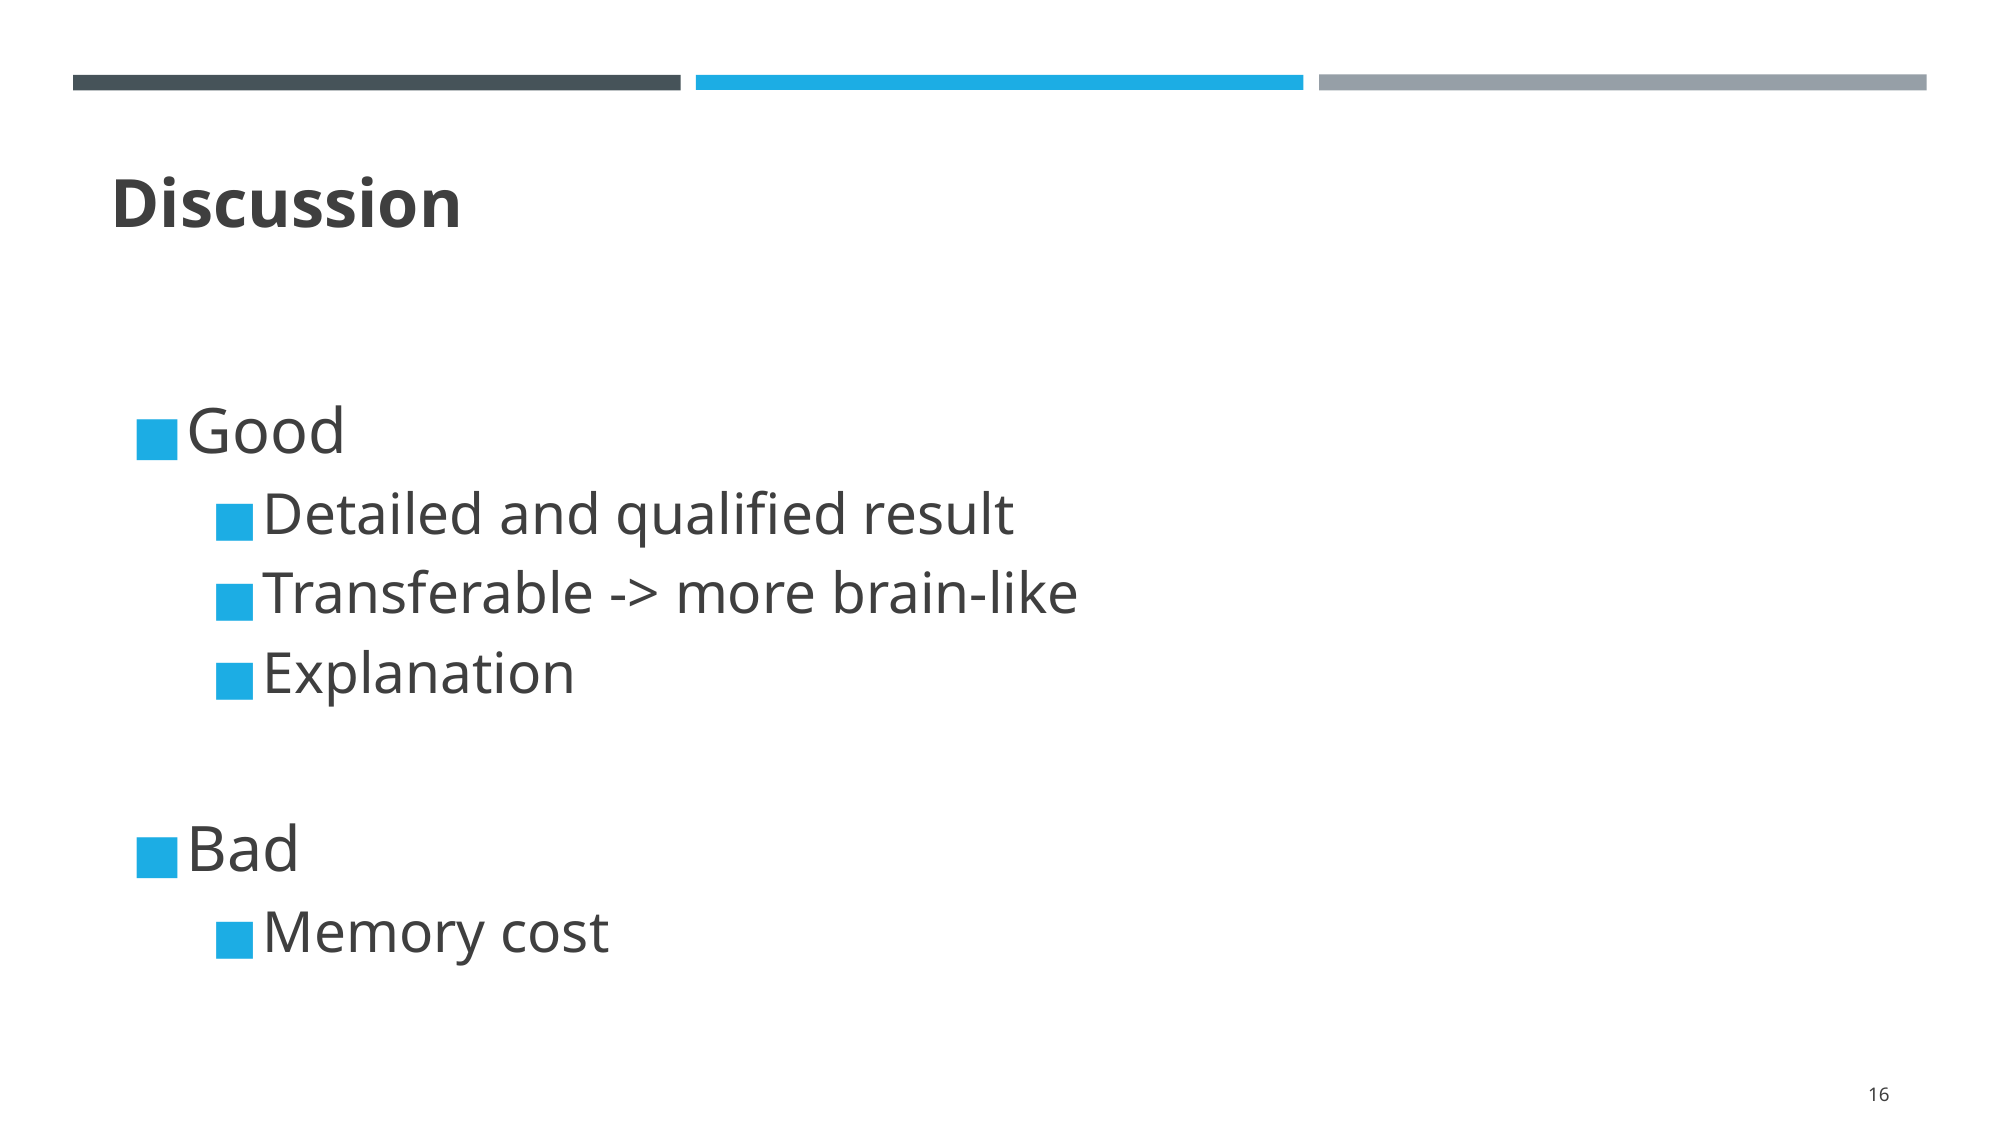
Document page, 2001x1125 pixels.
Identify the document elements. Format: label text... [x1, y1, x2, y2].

list Good Detailed and qualified result Transferable -> more brain-like Explanation Bad Memory cost [95, 375, 1905, 972]
slide_number 16 [1732, 1065, 1905, 1125]
title Discussion [95, 166, 1905, 329]
